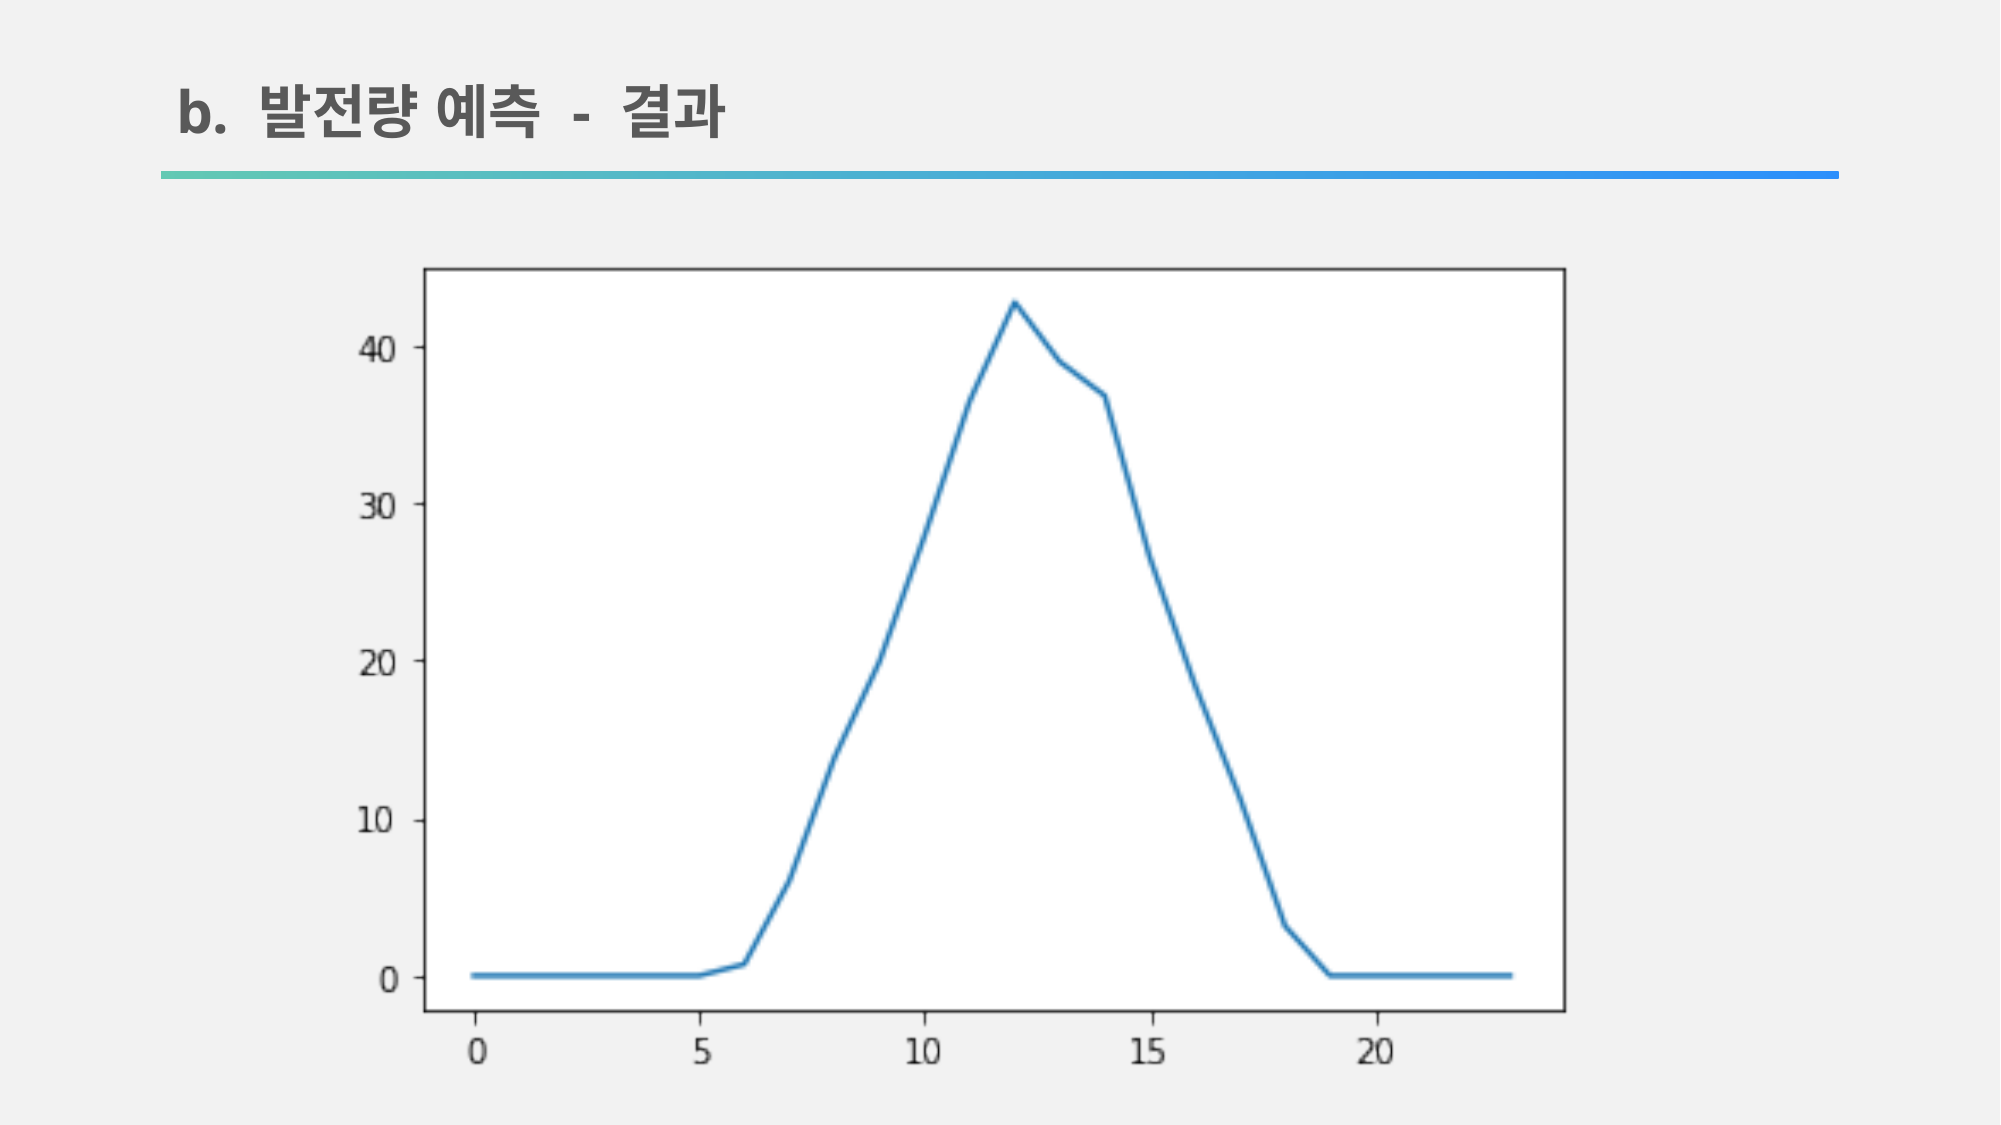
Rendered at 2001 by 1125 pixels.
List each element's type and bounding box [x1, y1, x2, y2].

picture [332, 248, 1585, 1093]
text_box [161, 32, 1839, 179]
